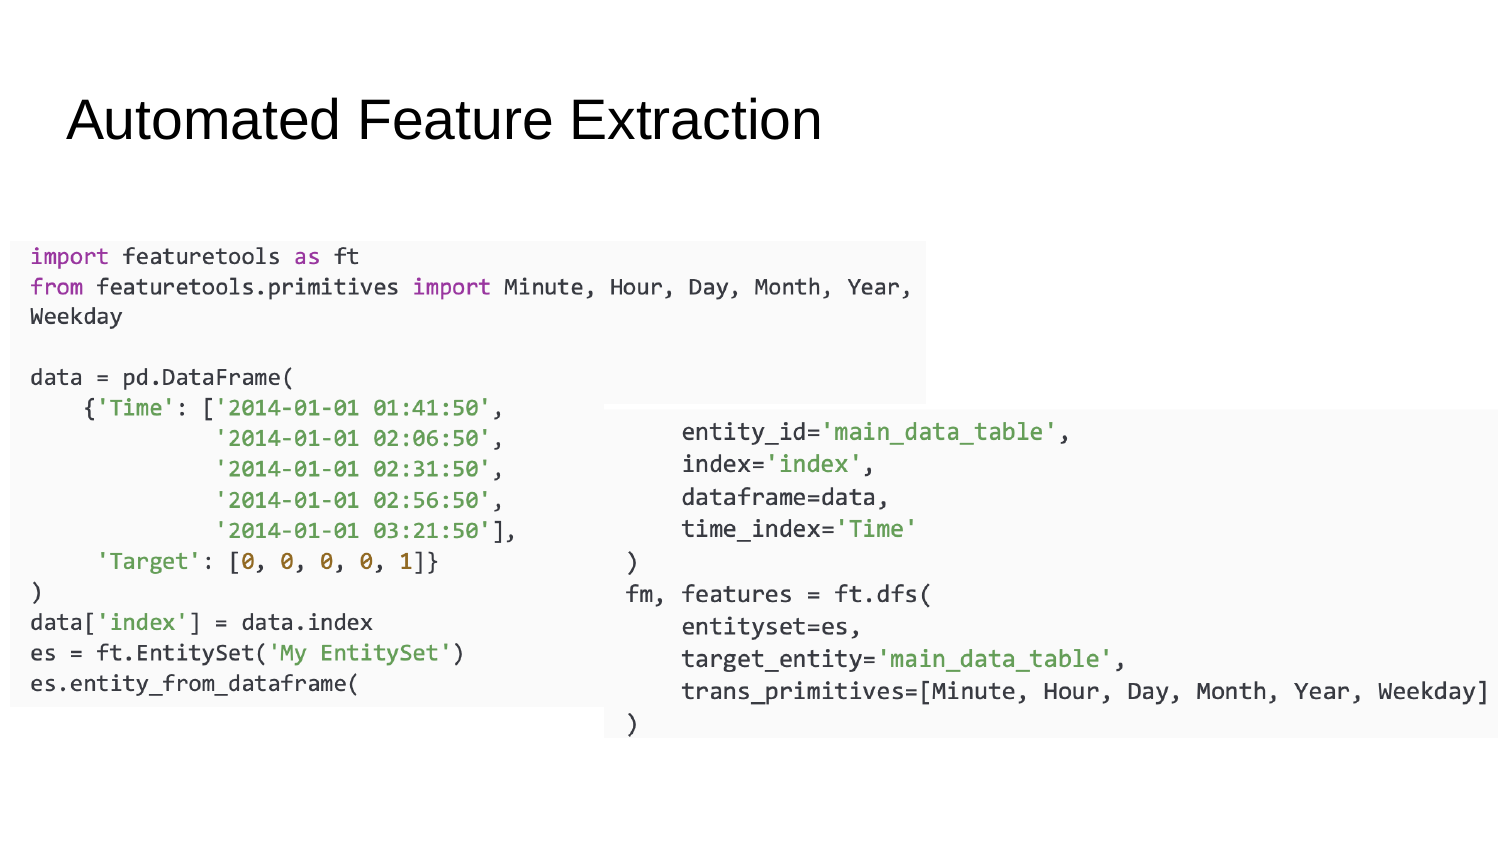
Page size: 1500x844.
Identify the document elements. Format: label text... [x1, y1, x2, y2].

picture [9, 241, 1499, 738]
title Automated Feature Extraction [51, 72, 1449, 167]
